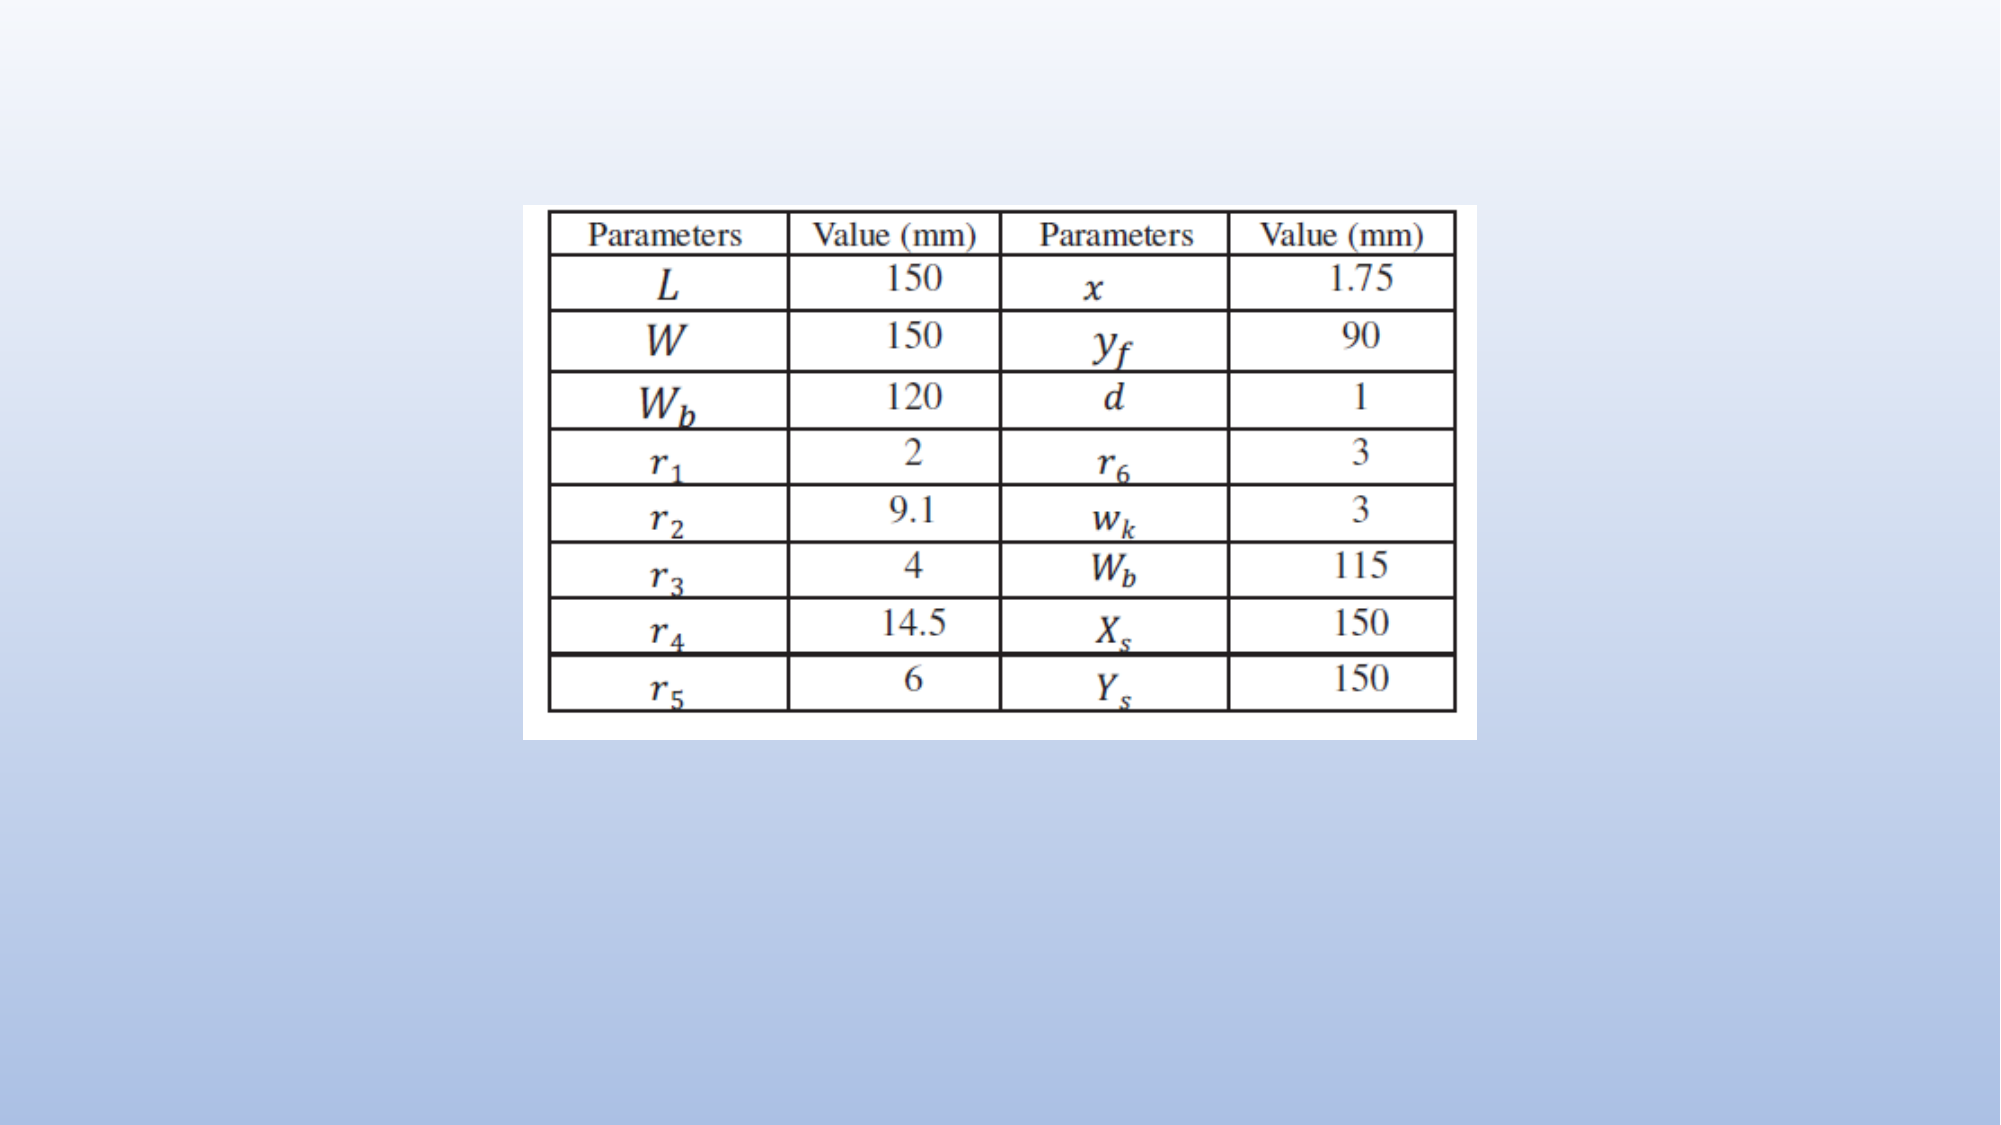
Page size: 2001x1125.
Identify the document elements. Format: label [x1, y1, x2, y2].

picture [523, 204, 1477, 741]
